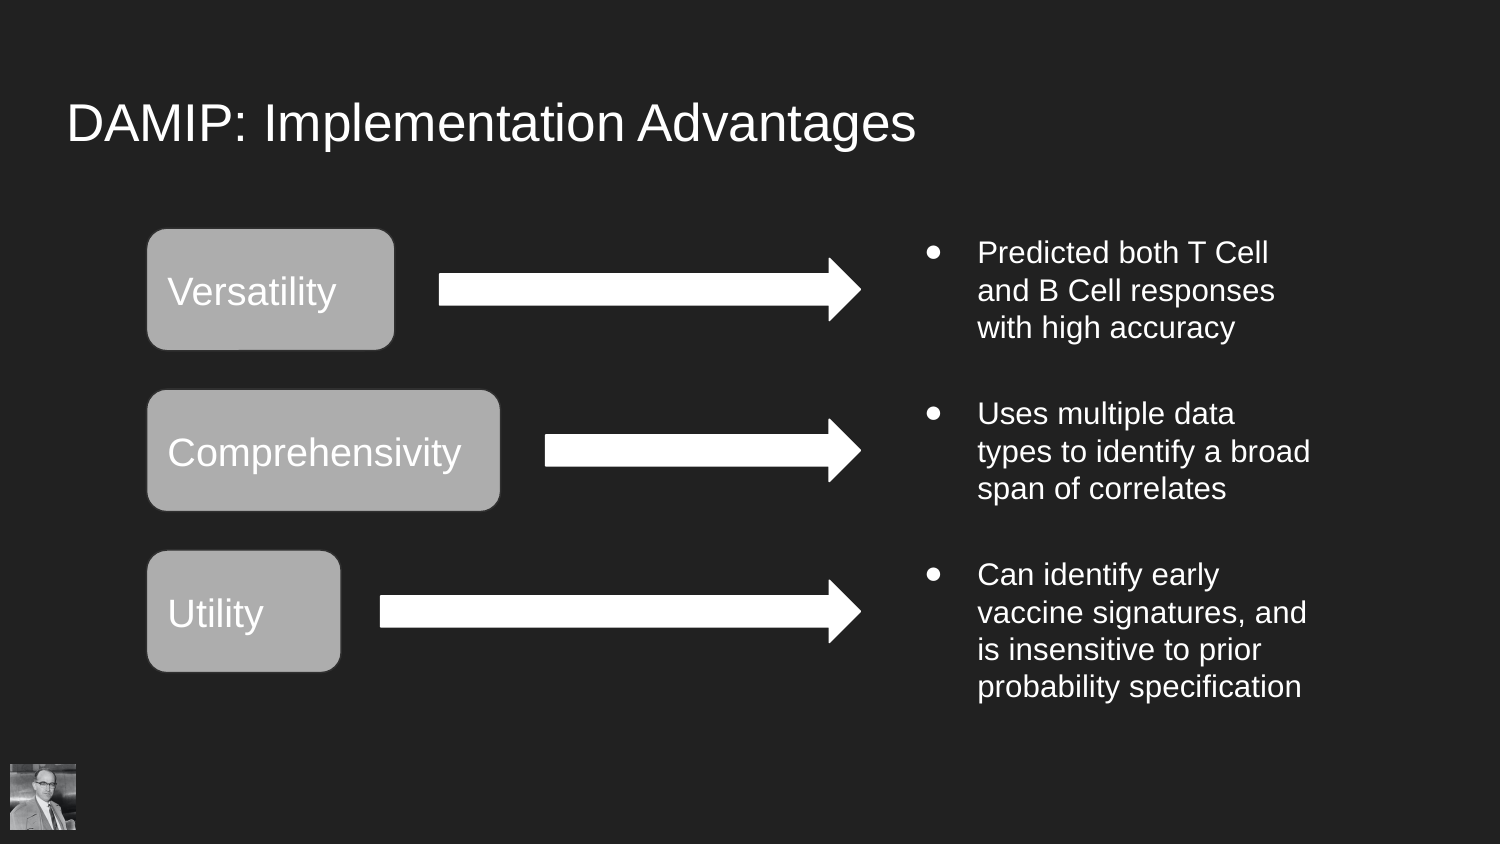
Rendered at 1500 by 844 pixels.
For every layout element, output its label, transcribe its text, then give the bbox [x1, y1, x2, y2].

text_box Can identify early vaccine signatures, and is insensitive to prior probability specification [887, 539, 1334, 720]
text_box [380, 580, 861, 643]
title DAMIP: Implementation Advantages [51, 72, 1449, 167]
text_box Utility [146, 549, 342, 673]
text_box Comprehensivity [146, 388, 501, 512]
text_box Uses multiple data types to identify a broad span of correlates [887, 378, 1334, 521]
text_box [439, 258, 861, 321]
text_box Versatility [146, 228, 395, 351]
text_box [545, 419, 861, 482]
picture [10, 764, 76, 830]
text_box Predicted both T Cell and B Cell responses with high accuracy [887, 217, 1334, 360]
